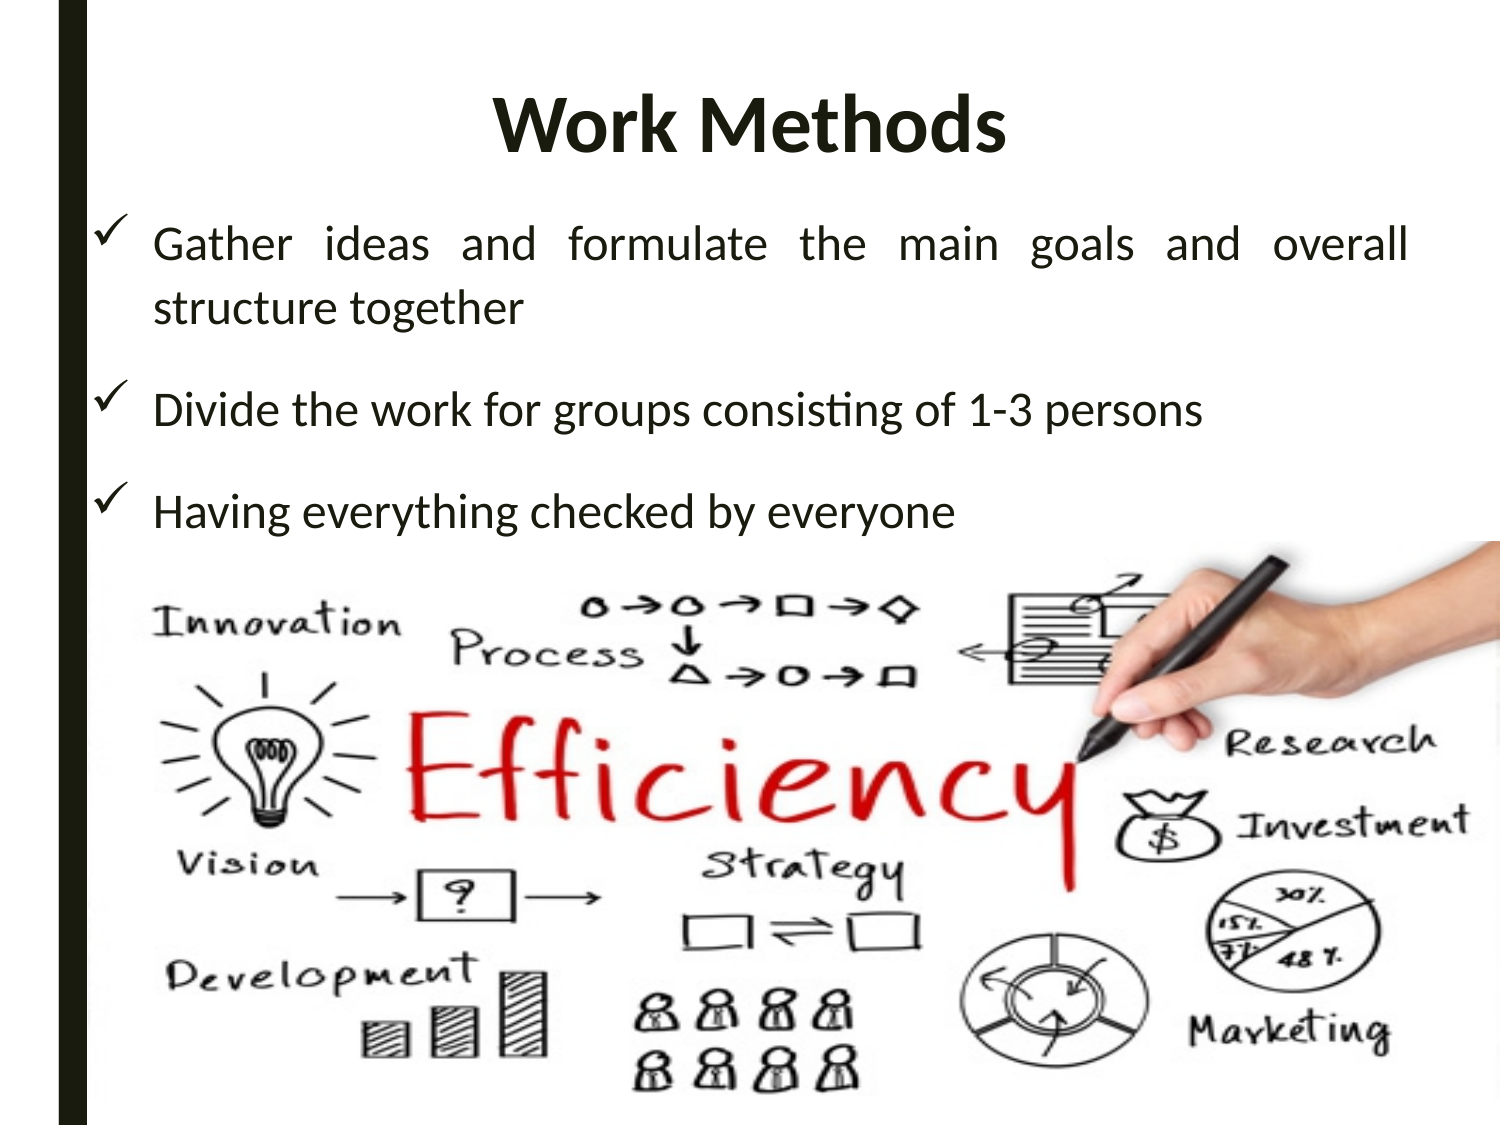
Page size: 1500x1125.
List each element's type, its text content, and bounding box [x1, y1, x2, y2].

list Work Methods Gather ideas and formulate the main goals and overall structure together Divide the work for groups consisting of 1-3 persons Having everything checked by everyone [75, 54, 1425, 586]
picture [88, 541, 1500, 1101]
